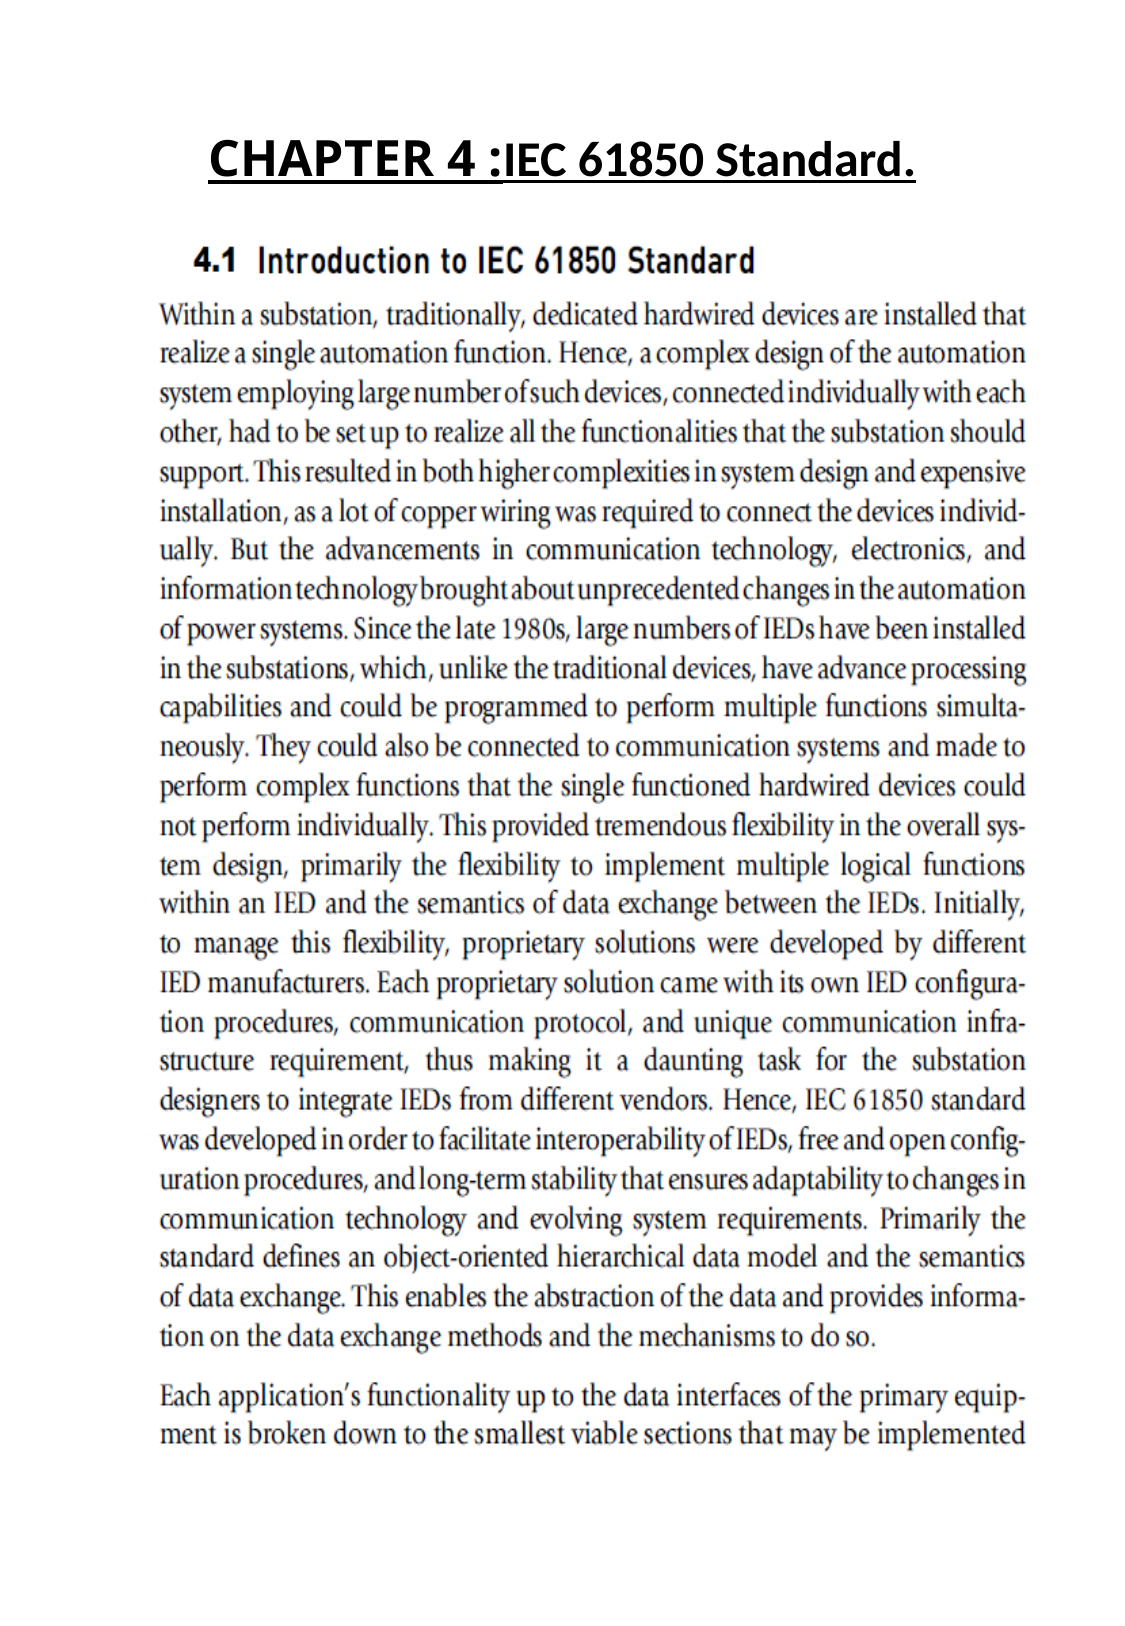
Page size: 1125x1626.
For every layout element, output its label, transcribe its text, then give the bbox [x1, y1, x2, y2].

title CHAPTER 4 :IEC 61850 Standard. [200, 125, 924, 223]
picture [62, 224, 1125, 1501]
